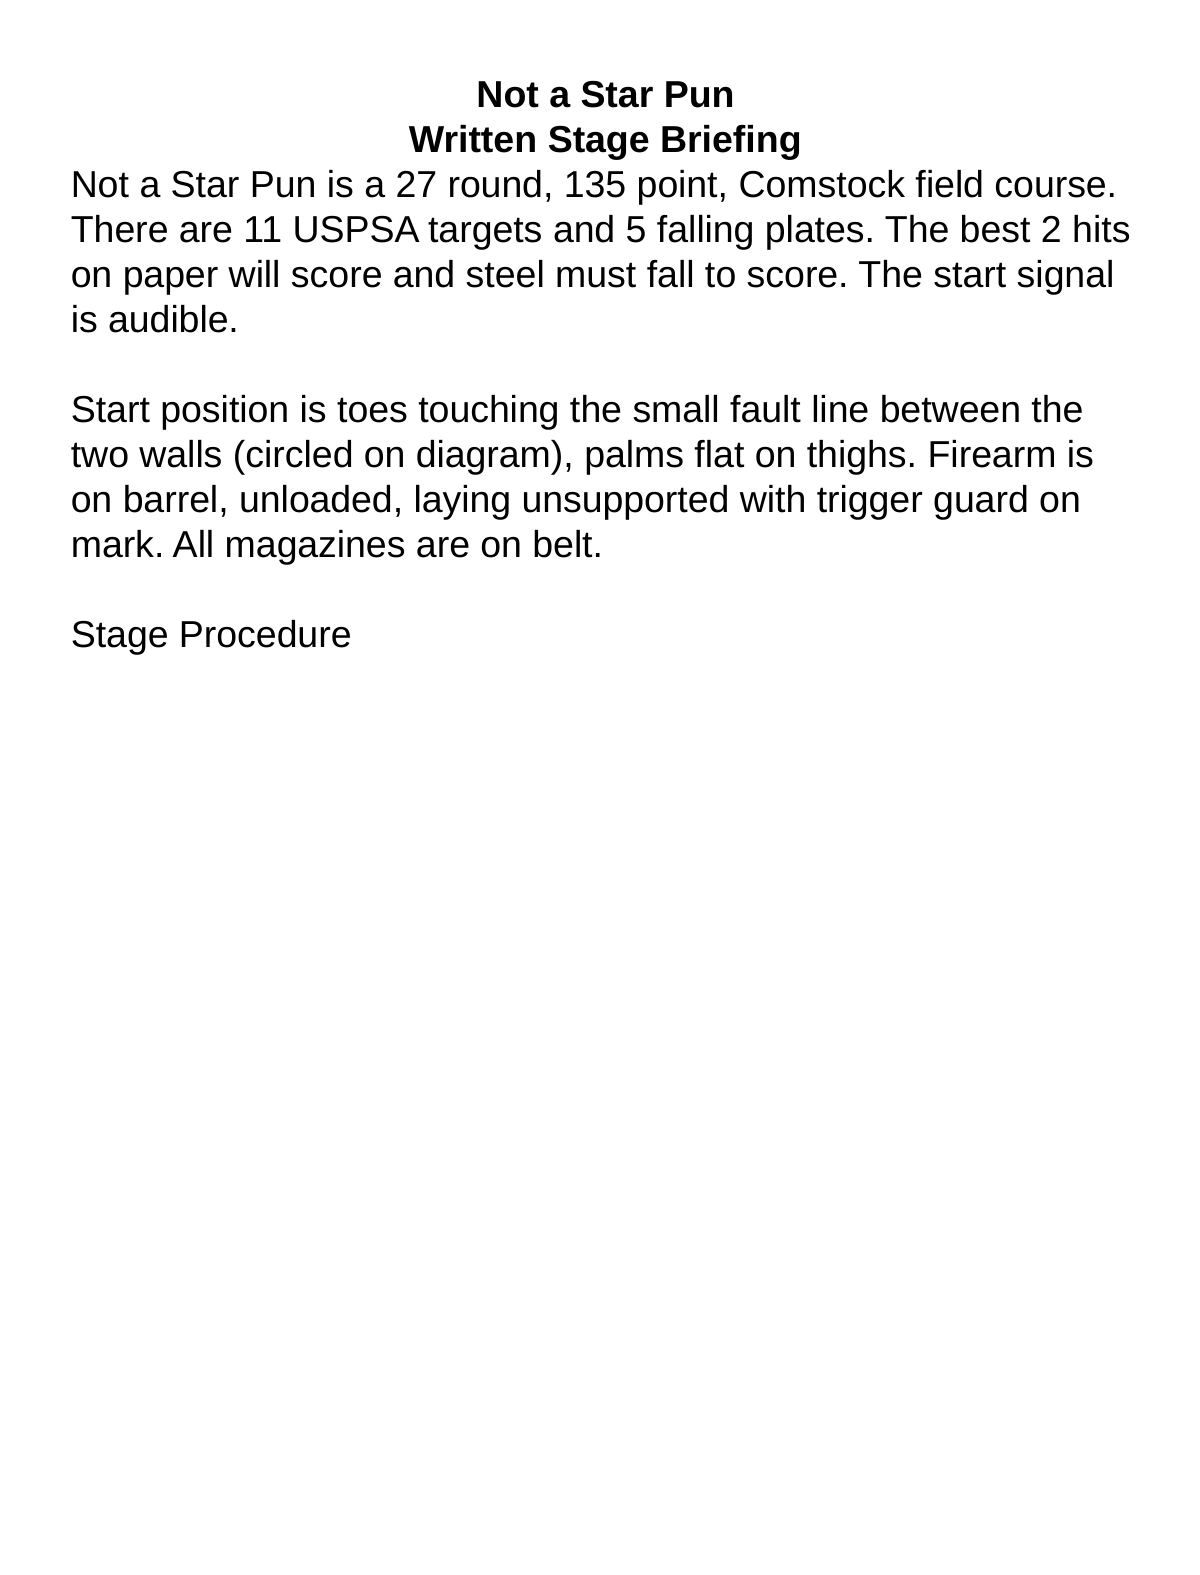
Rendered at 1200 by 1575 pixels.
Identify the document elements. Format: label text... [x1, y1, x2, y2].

text_box Not a Star Pun Written Stage Briefing Not a Star Pun is a 27 round, 135 point, Comstock field course. There are 11 USPSA targets and 5 falling plates. The best 2 hits on paper will score and steel must fall to score. The start signal is audible. Start position is toes touching the small fault line between the two walls (circled on diagram), palms flat on thighs. Firearm is on barrel, unloaded, laying unsupported with trigger guard on mark. All magazines are on belt. Stage Procedure [56, 63, 1156, 663]
